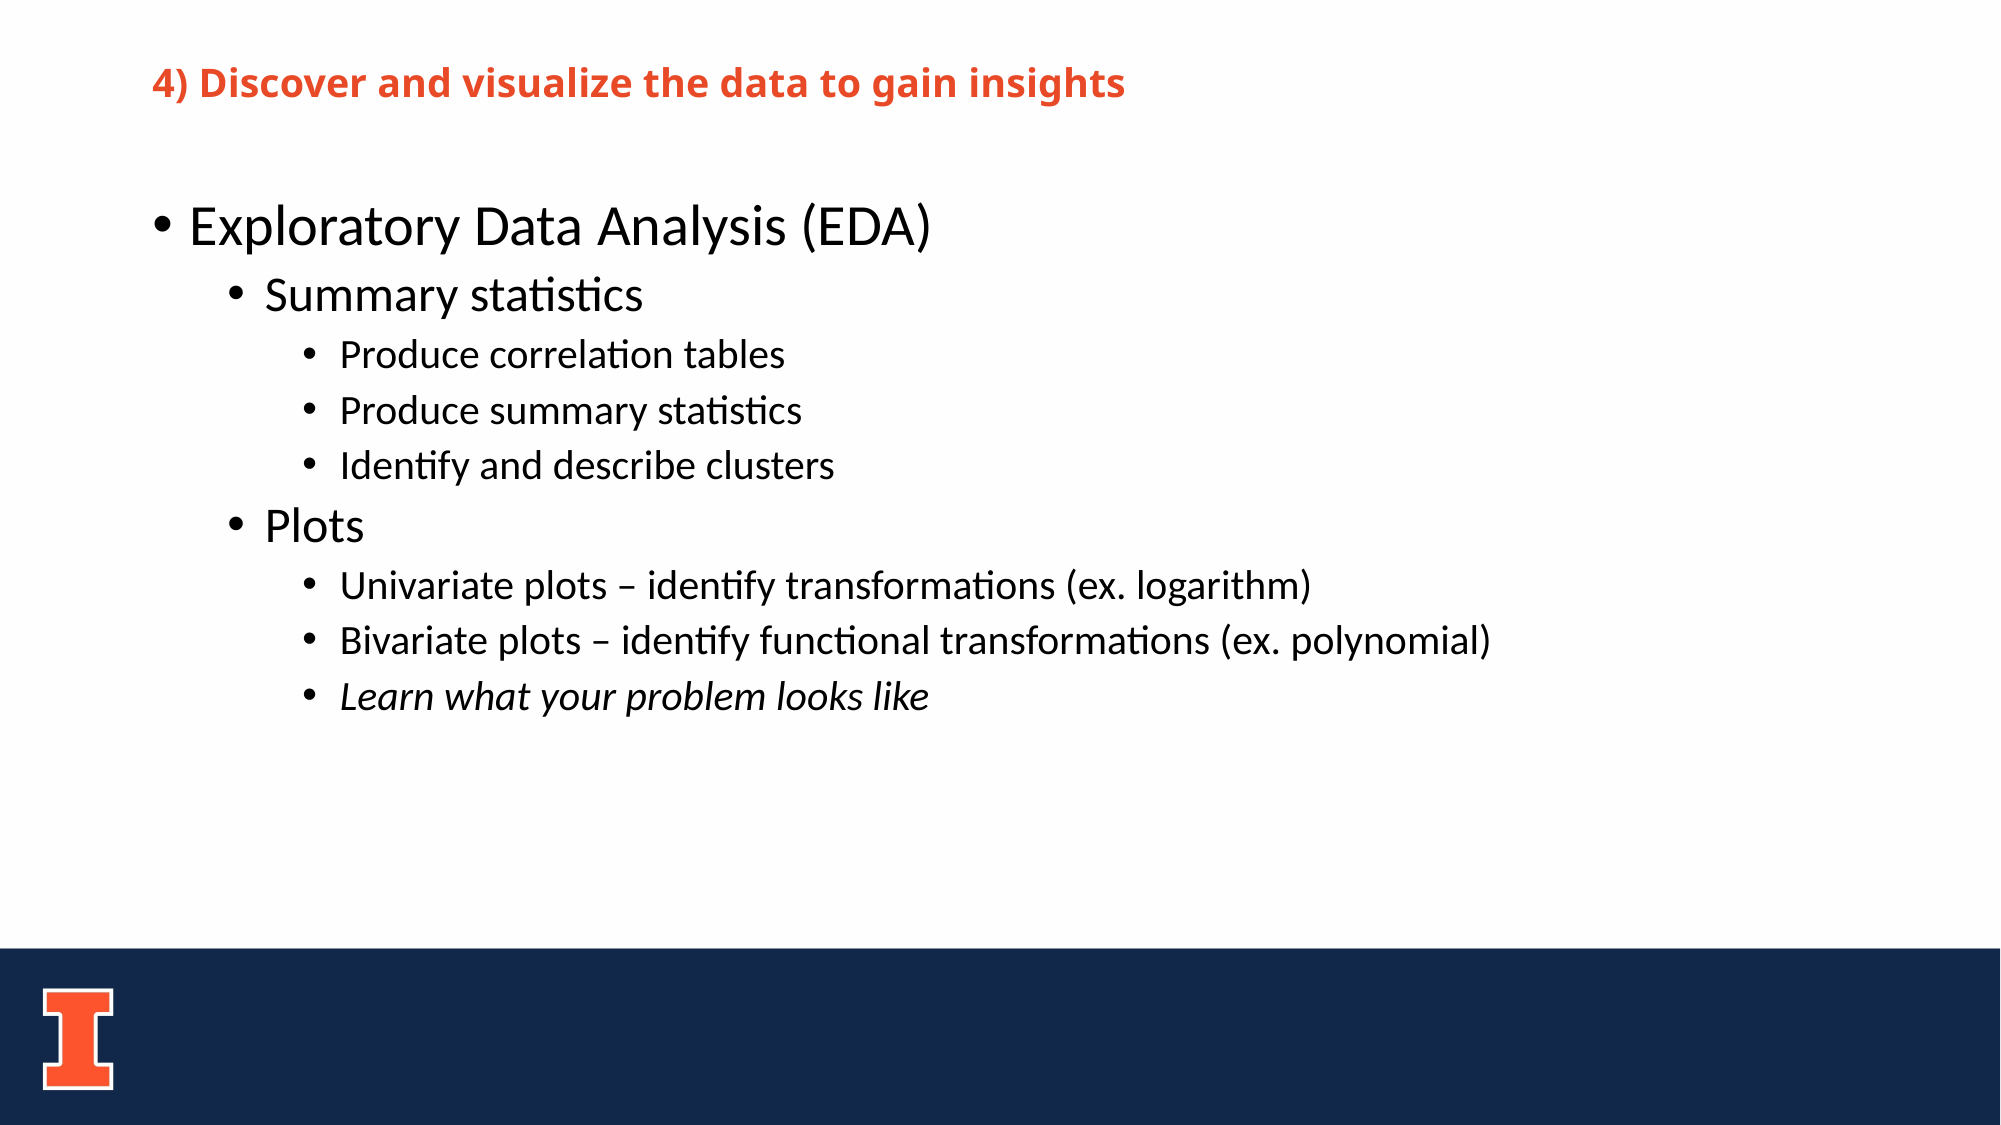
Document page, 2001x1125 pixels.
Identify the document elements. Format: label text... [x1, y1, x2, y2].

picture [0, 0, 2001, 1125]
title 4) Discover and visualize the data to gain insights [137, 56, 1863, 163]
list Exploratory Data Analysis (EDA) Summary statistics Produce correlation tables Produce summary statistics Identify and describe clusters Plots Univariate plots – identify transformations (ex. logarithm) Bivariate plots – identify functional transformations (ex. polynomial) Learn what your problem looks like [137, 187, 1863, 940]
